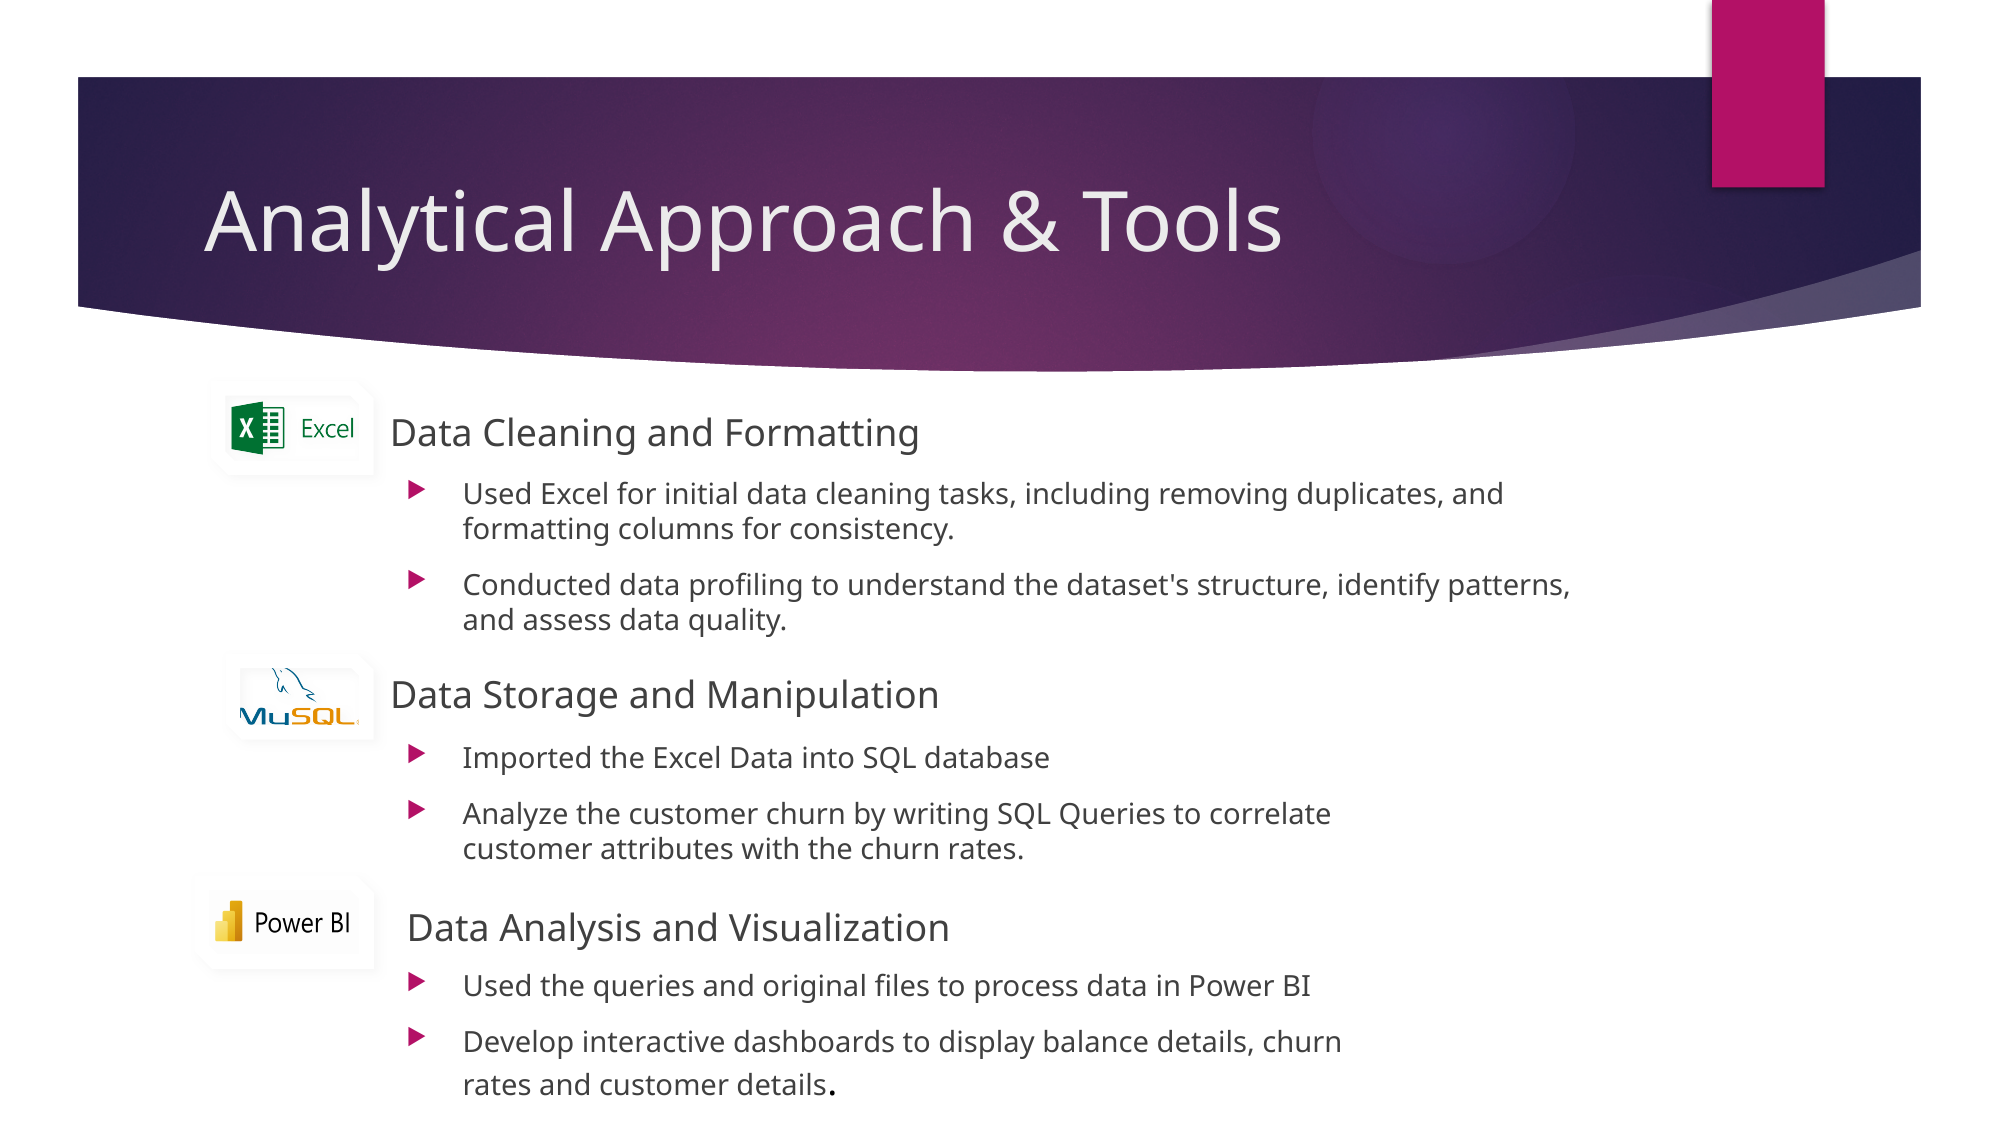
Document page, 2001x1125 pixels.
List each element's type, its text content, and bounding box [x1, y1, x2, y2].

text_box Used the queries and original files to process data in Power BI Develop interactive dashboards to display balance details, churn rates and customer details. [391, 959, 1392, 1111]
text_box Imported the Excel Data into SQL database Analyze the customer churn by writing SQL Queries to correlate customer attributes with the churn rates. [391, 732, 1392, 875]
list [217, 387, 367, 469]
text_box Data Storage and Manipulation [374, 654, 1222, 724]
picture [232, 660, 367, 733]
title Analytical Approach & Tools [189, 159, 1627, 276]
text_box Data Analysis and Visualization [391, 887, 1239, 957]
text_box Data Cleaning and Formatting [374, 401, 1054, 468]
text_box Used Excel for initial data cleaning tasks, including removing duplicates, and formatting columns for consistency. Conducted data profiling to understand the dataset's structure, identify patterns, and assess data quality. [391, 467, 1626, 558]
picture [201, 882, 367, 962]
